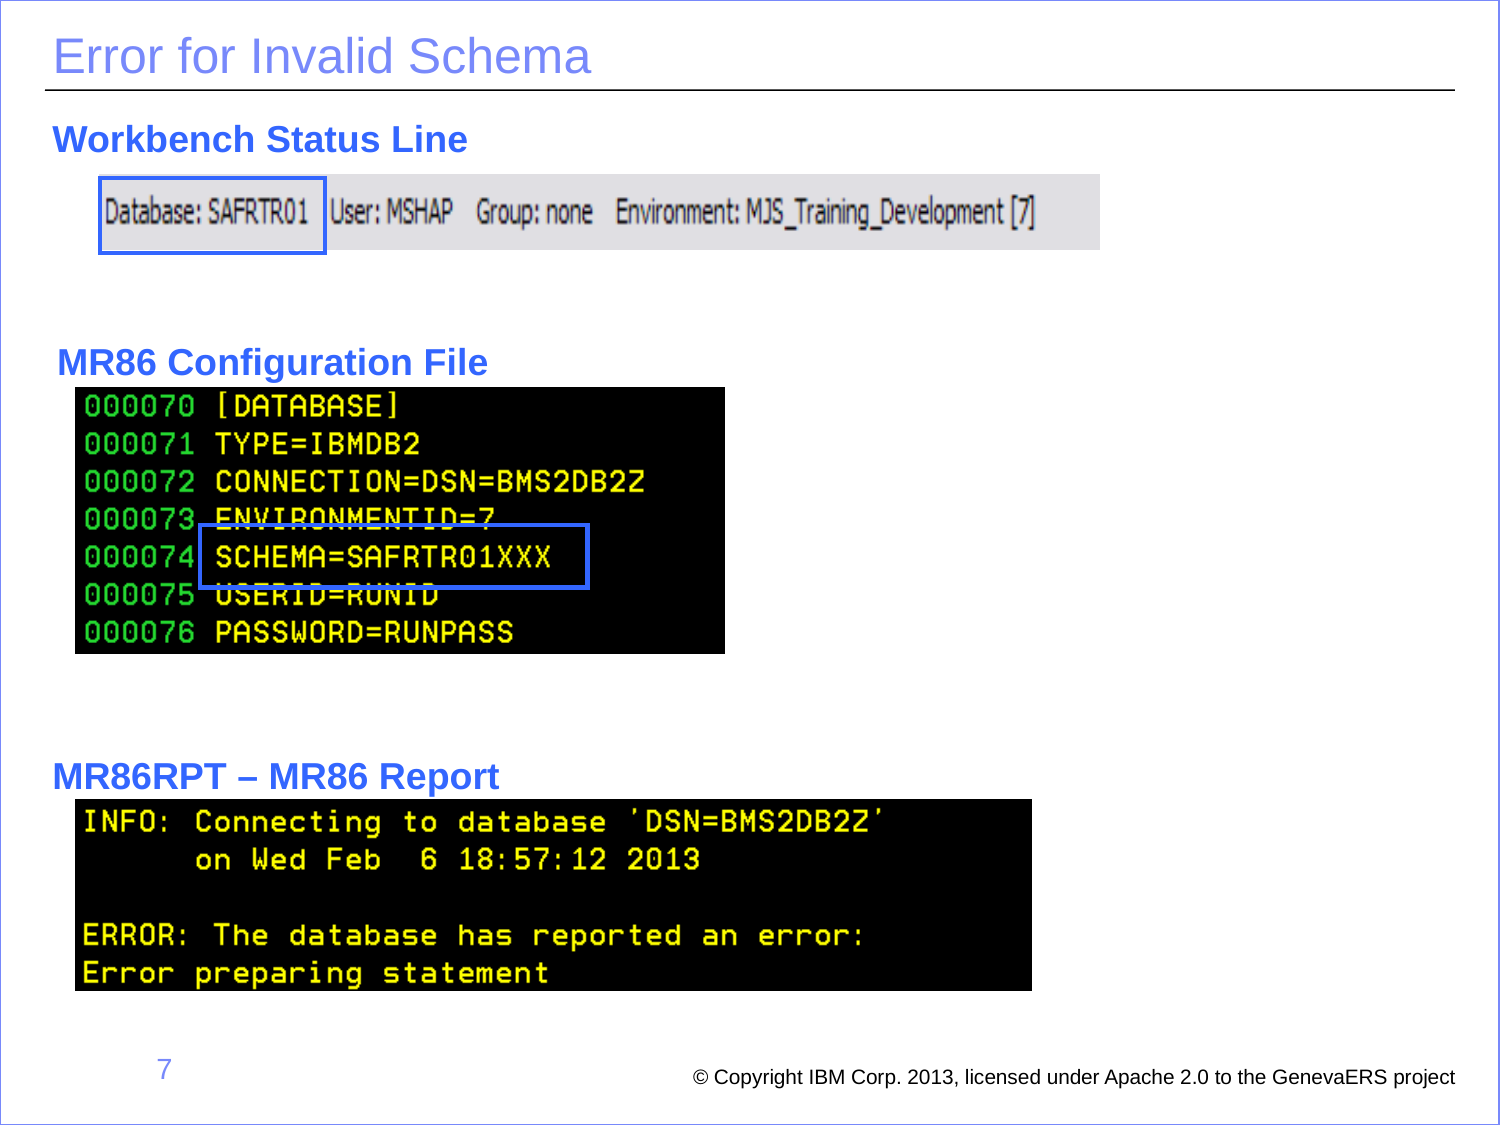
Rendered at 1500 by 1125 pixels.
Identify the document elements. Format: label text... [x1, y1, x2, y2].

text_box MR86 Configuration File [42, 324, 1325, 388]
picture [74, 387, 726, 654]
slide_number 7 [37, 1046, 188, 1125]
picture [99, 174, 1101, 251]
text_box MR86RPT – MR86 Report [37, 749, 1320, 813]
picture [74, 799, 1032, 991]
text_box Workbench Status Line [37, 112, 1320, 175]
title Error for Invalid Schema [37, 22, 1321, 113]
